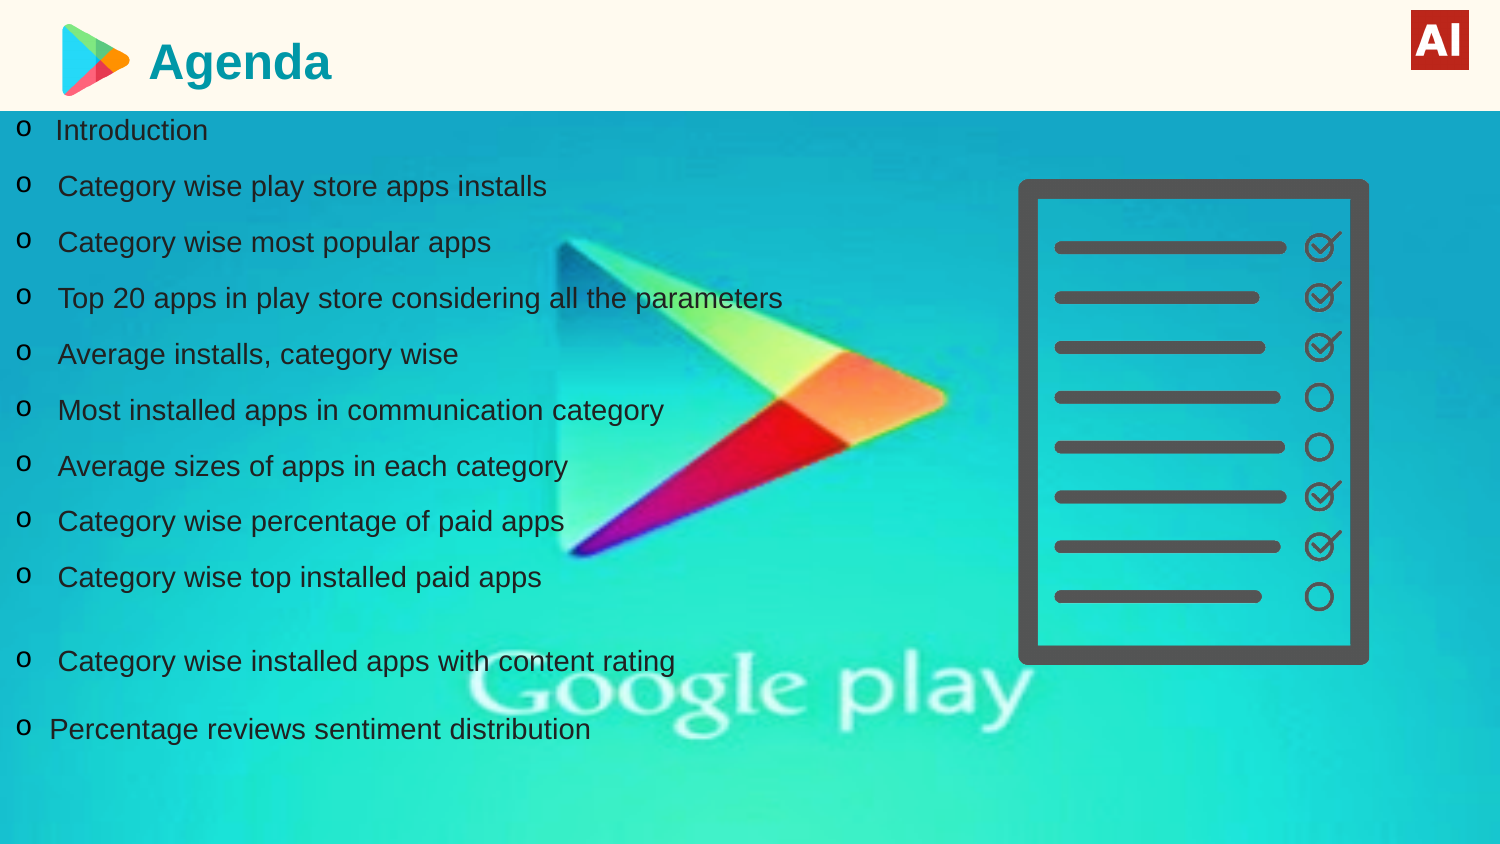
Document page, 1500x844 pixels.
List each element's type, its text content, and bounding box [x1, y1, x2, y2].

picture [1411, 10, 1469, 70]
text_box Agenda [133, 21, 1077, 82]
text_box Introduction Category wise play store apps installs Category wise most popular apps Top 20 apps in play store considering all the parameters Average installs, category wise Most installed apps in communication category Average sizes of apps in each category Category wise percentage of paid apps Category wise top installed paid apps Category wise installed apps with content rating Percentage reviews sentiment distribution [0, 111, 1500, 844]
text_box [1018, 179, 1370, 665]
text_box [58, 24, 134, 96]
